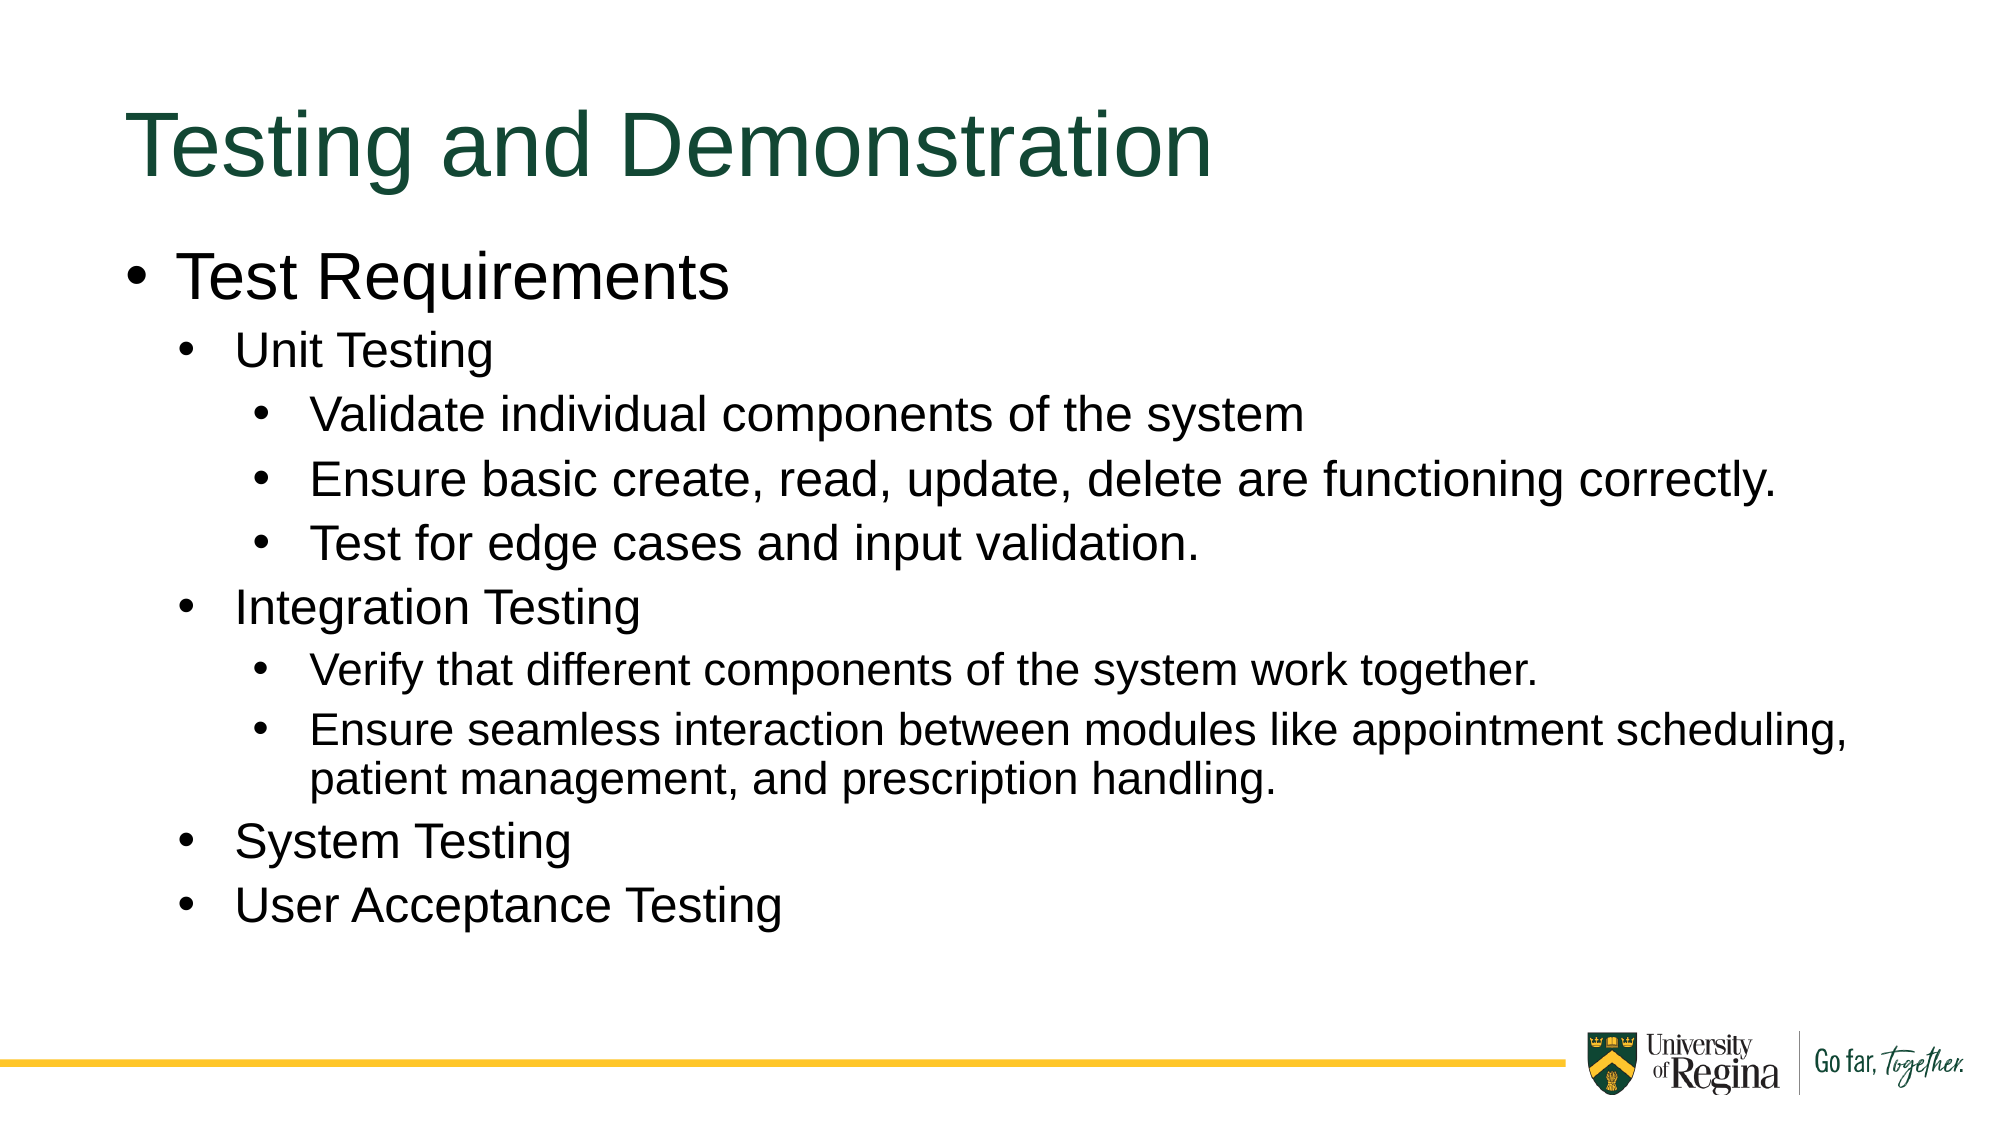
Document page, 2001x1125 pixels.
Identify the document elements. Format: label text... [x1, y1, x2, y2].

text_box Test Requirements Unit Testing Validate individual components of the system Ensure basic create, read, update, delete are functioning correctly. Test for edge cases and input validation. Integration Testing Verify that different components of the system work together. Ensure seamless interaction between modules like appointment scheduling, patient management, and prescription handling. System Testing User Acceptance Testing [109, 234, 1871, 991]
list Testing and Demonstration [109, 89, 1891, 213]
